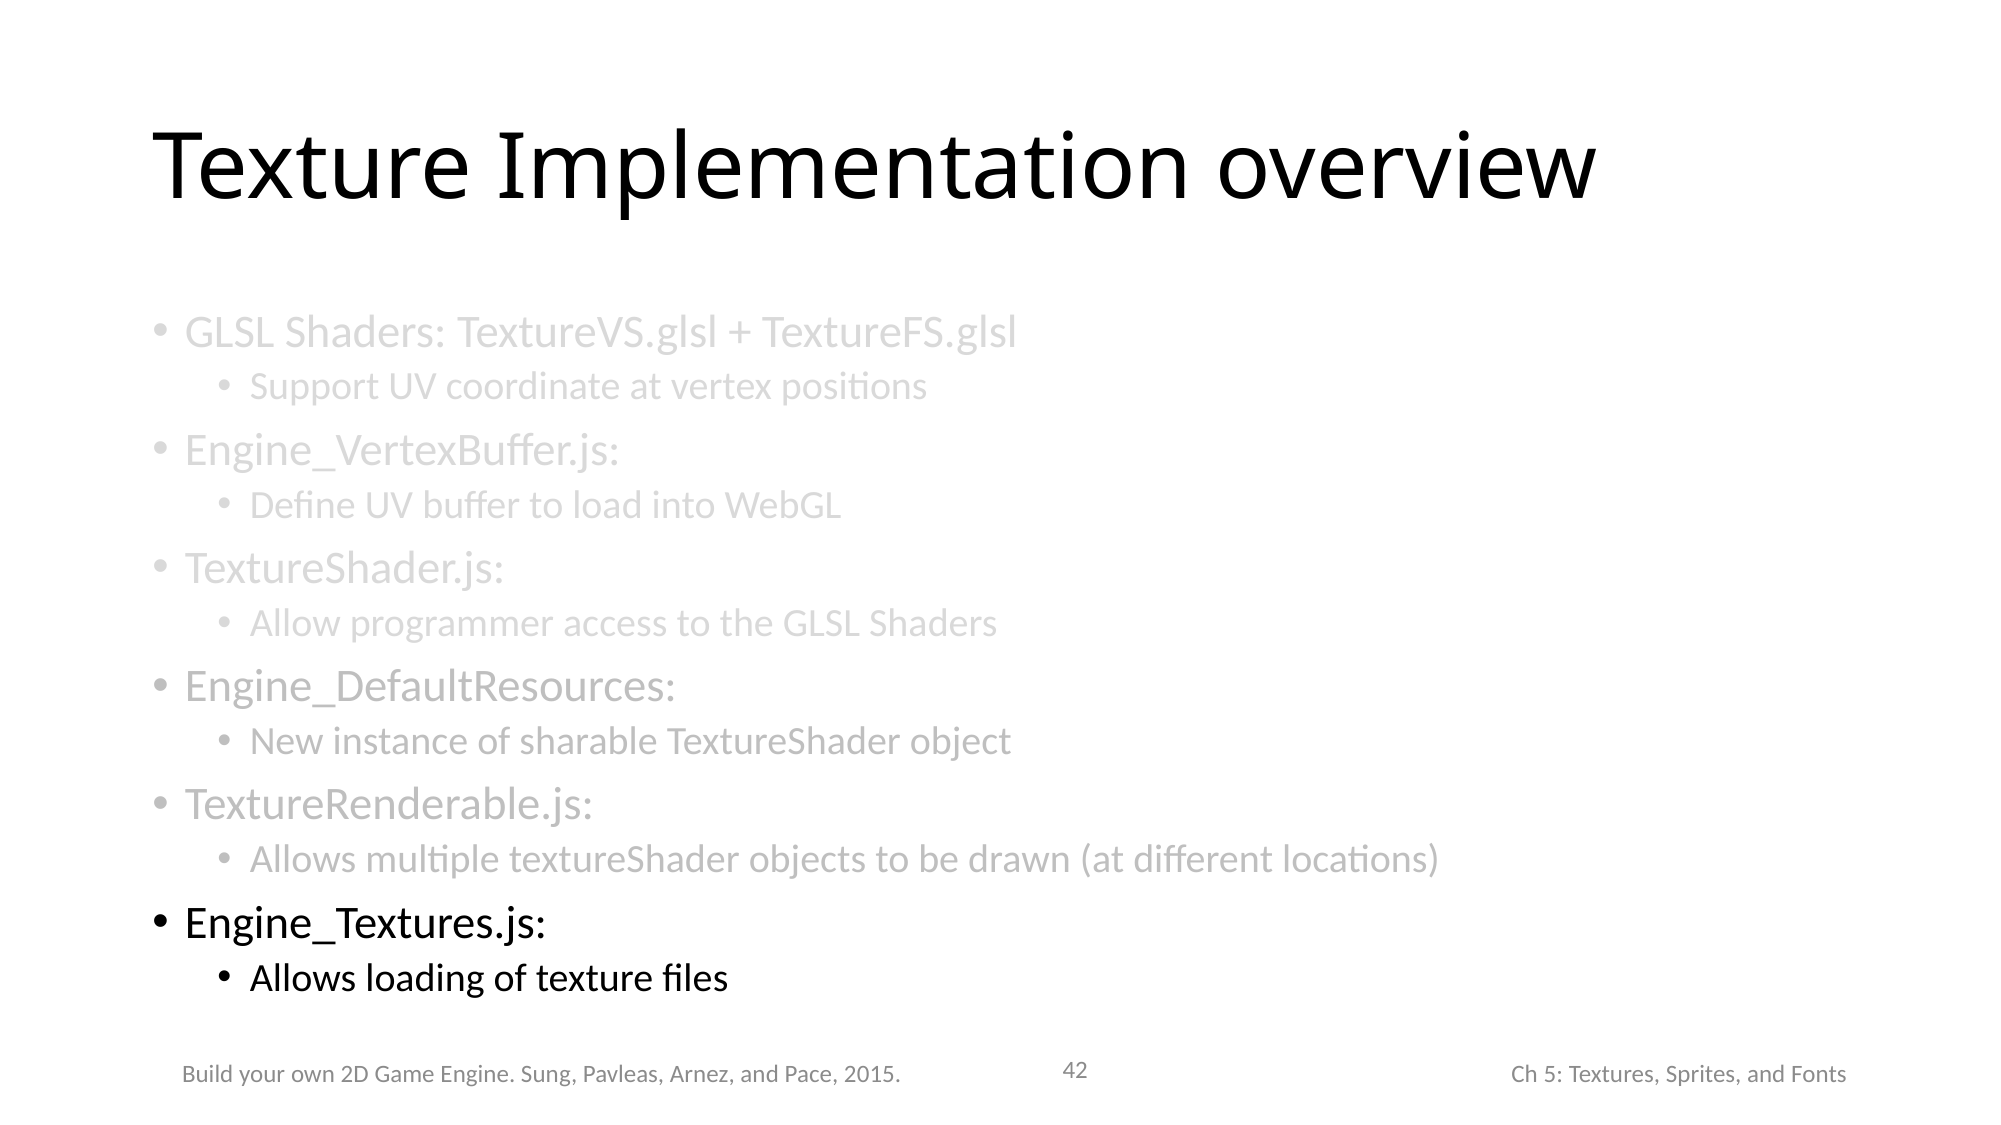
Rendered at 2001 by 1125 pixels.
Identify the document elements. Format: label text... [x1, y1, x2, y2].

title Texture Implementation overview [137, 59, 1863, 278]
list GLSL Shaders: TextureVS.glsl + TextureFS.glsl Support UV coordinate at vertex positions Engine_VertexBuffer.js: Define UV buffer to load into WebGL TextureShader.js: Allow programmer access to the GLSL Shaders Engine_DefaultResources: New instance of sharable TextureShader object TextureRenderable.js: Allows multiple textureShader objects to be drawn (at different locations) Engine_Textures.js: Allows loading of texture files [137, 299, 1863, 1014]
